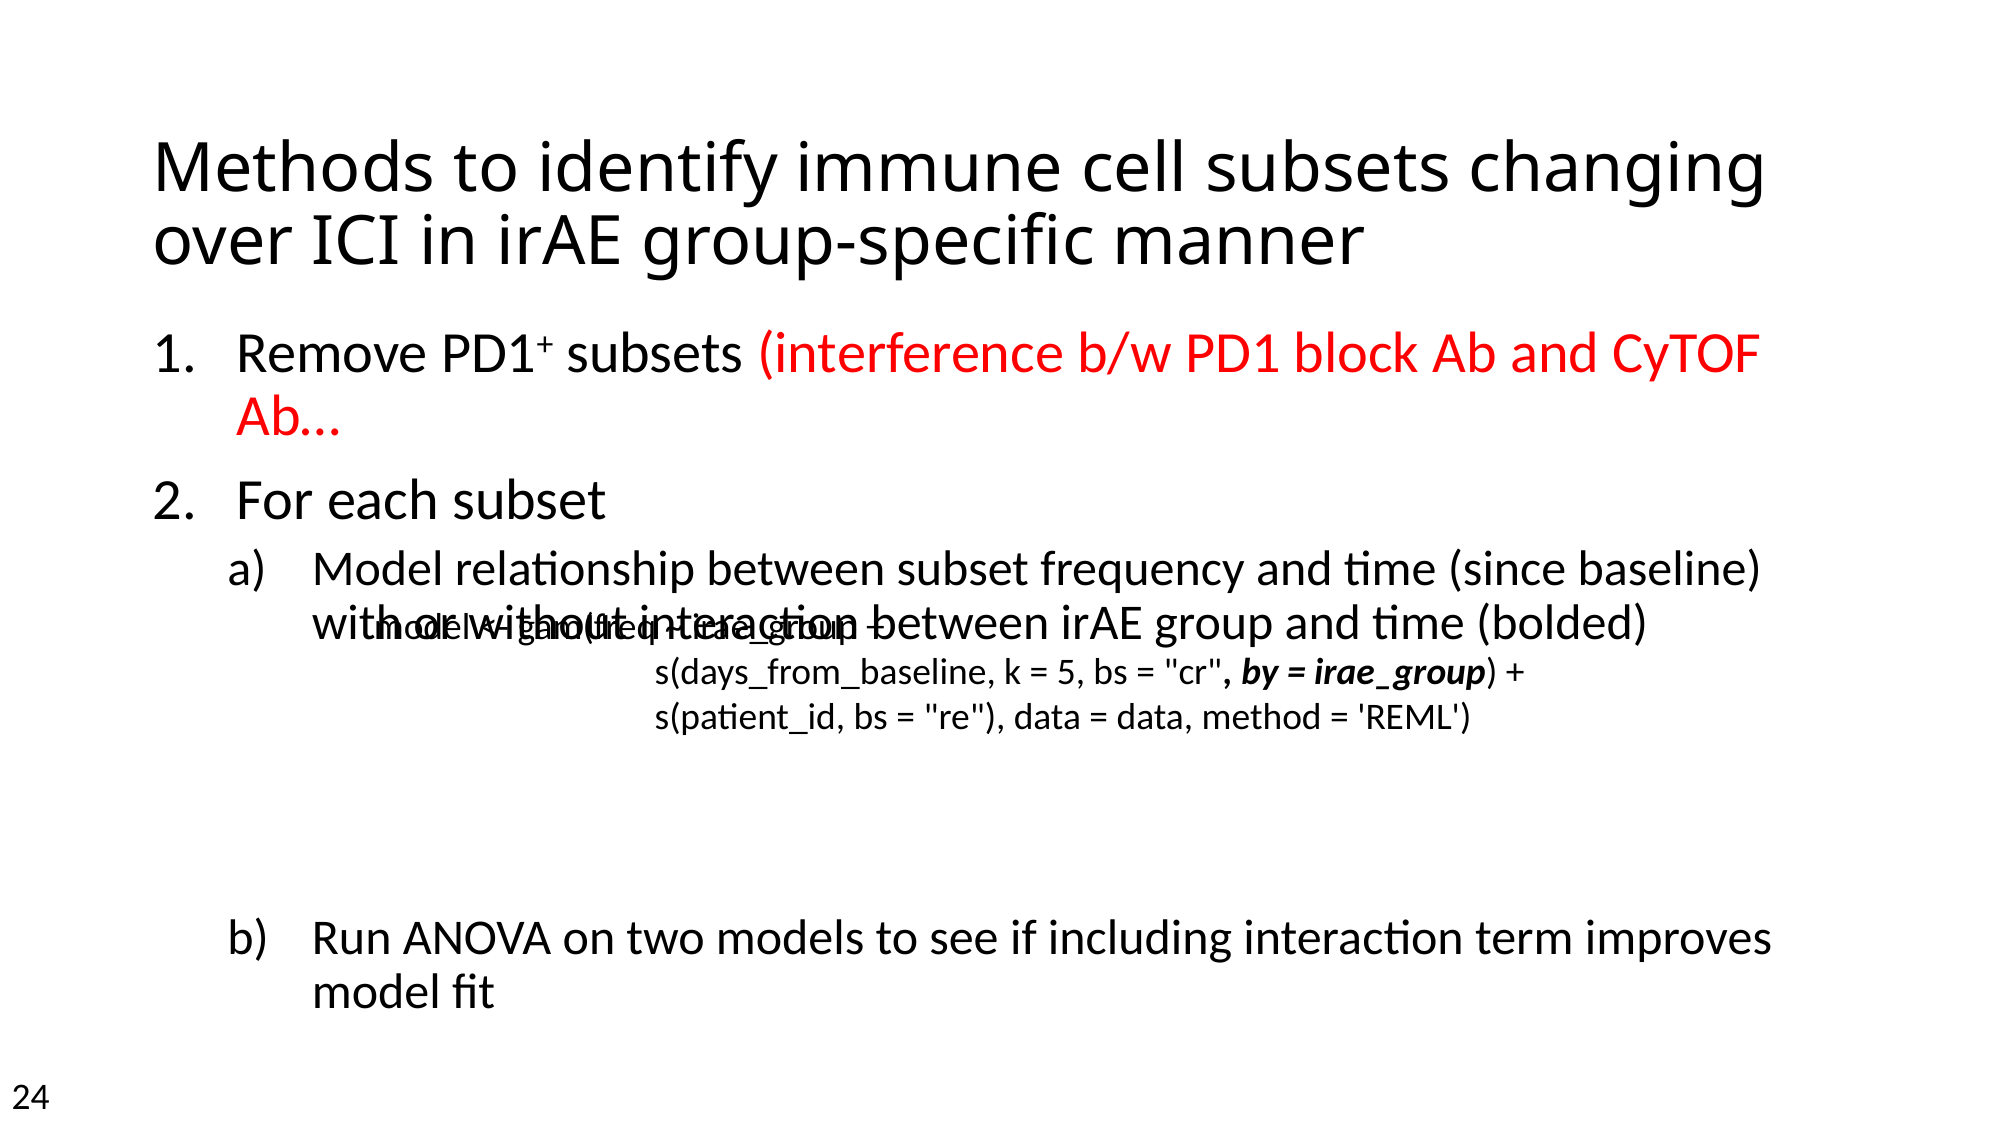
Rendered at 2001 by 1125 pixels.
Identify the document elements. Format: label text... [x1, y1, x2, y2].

text_box 24 [0, 1064, 105, 1125]
title Methods to identify immune cell subsets changing over ICI in irAE group-specific manner [137, 97, 1843, 315]
list Remove PD1+ subsets (interference b/w PD1 block Ab and CyTOF Ab… For each subset Model relationship between subset frequency and time (since baseline) with or without interaction between irAE group and time (bolded) Run ANOVA on two models to see if including interaction term improves model fit [137, 314, 1799, 1074]
text_box model <- gam(freq ~ irae_group + s(days_from_baseline, k = 5, bs = "cr", by = irae_group) + s(patient_id, bs = "re"), data = data, method = 'REML') [359, 594, 2000, 745]
